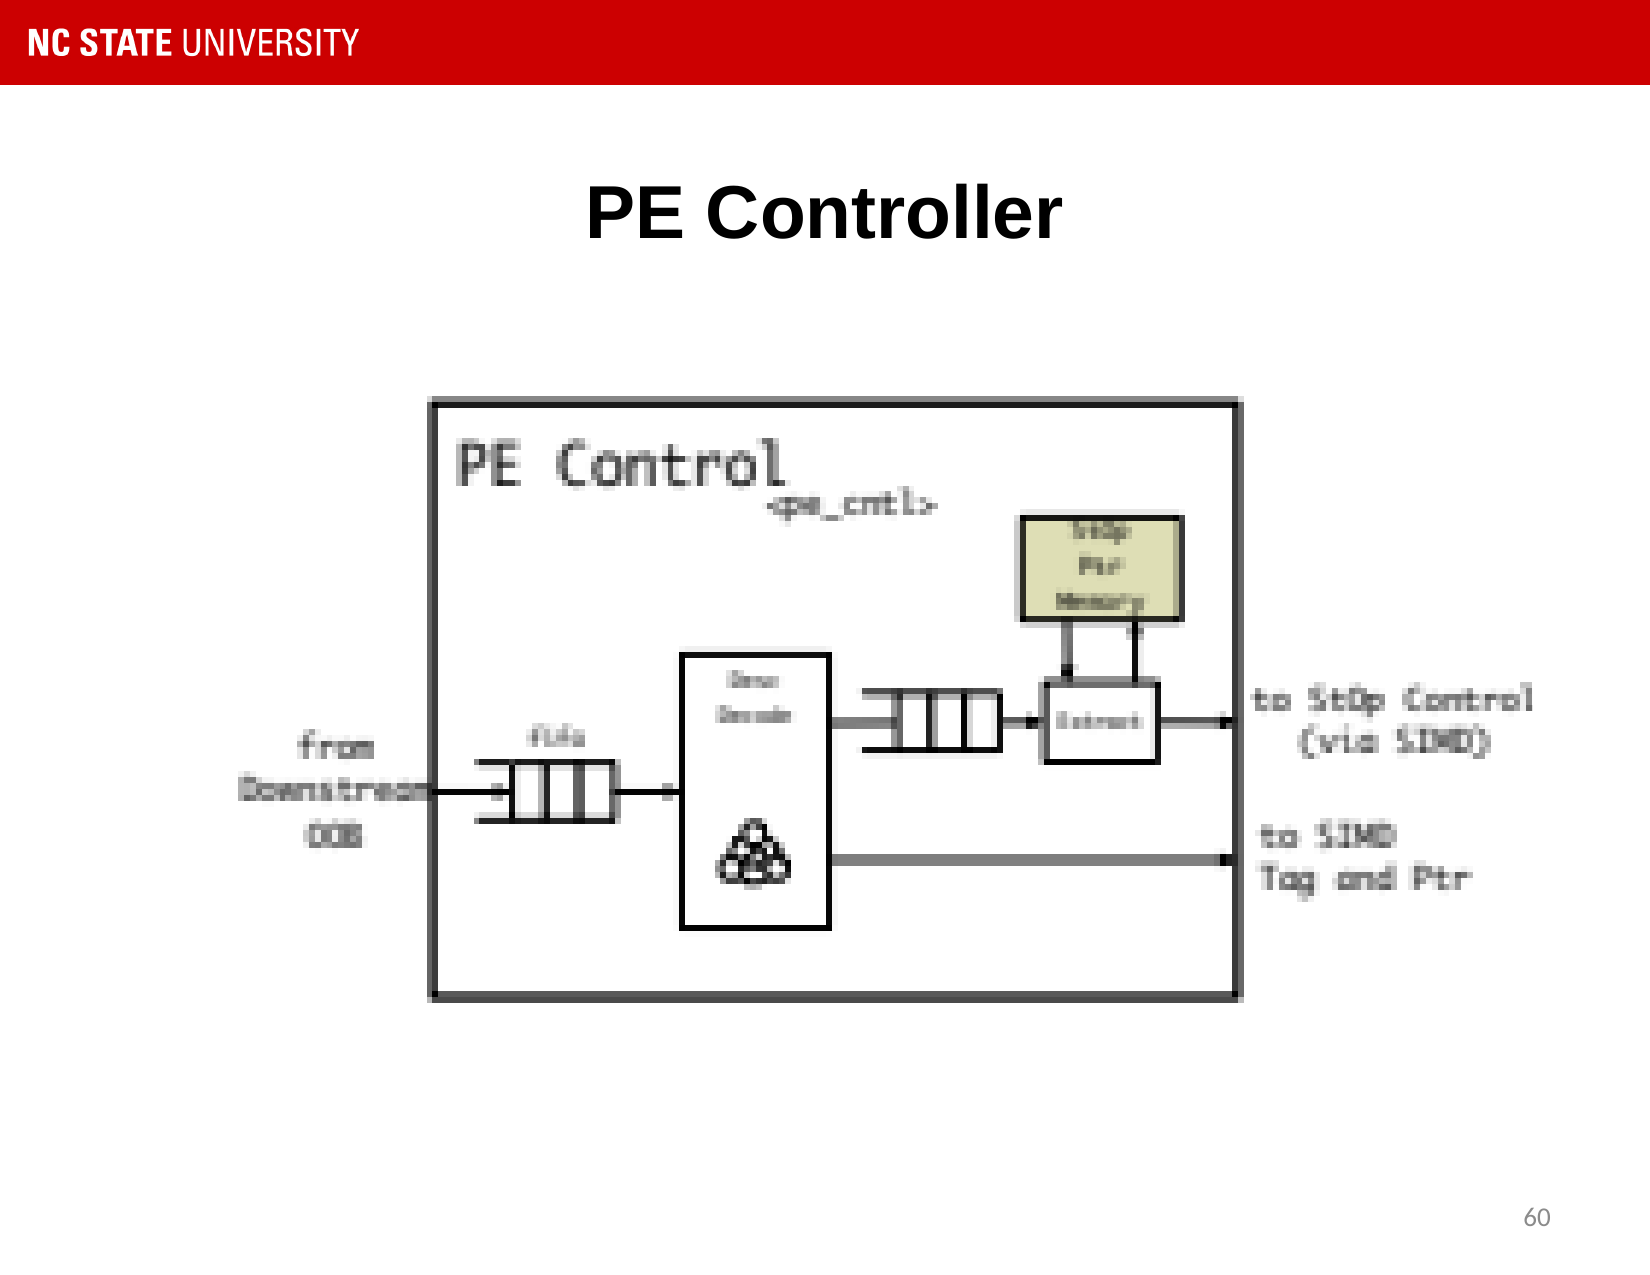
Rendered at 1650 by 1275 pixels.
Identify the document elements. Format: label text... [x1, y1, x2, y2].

picture [233, 385, 1533, 1016]
slide_number 60 [1182, 1181, 1568, 1250]
picture [0, 0, 1650, 85]
title PE Controller [82, 109, 1568, 308]
